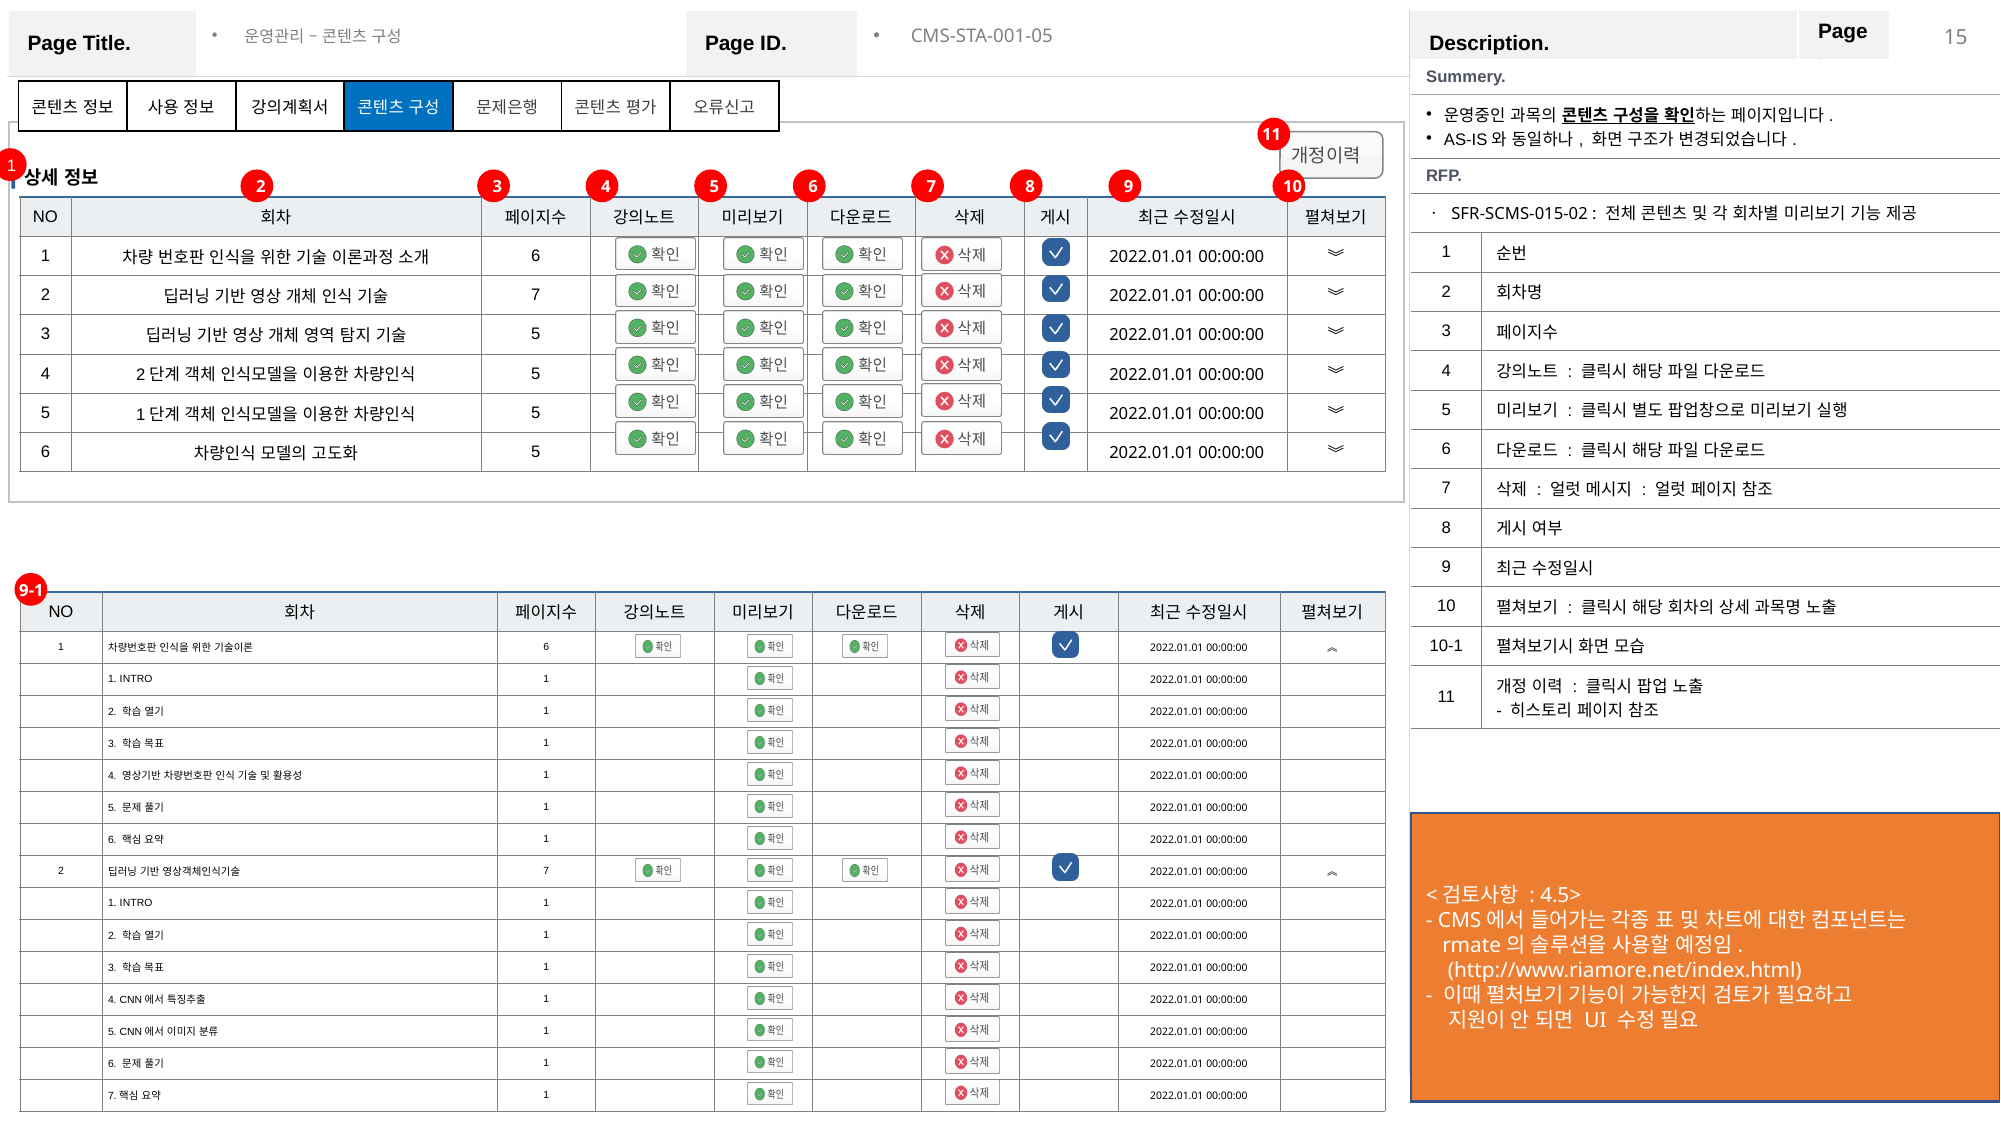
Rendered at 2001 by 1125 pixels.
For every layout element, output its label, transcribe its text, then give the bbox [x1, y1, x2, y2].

table_cell [1020, 1048, 1118, 1079]
table_header Summery. [1411, 59, 2000, 94]
table_cell [1020, 920, 1118, 951]
table_cell 10-1 [1411, 627, 1481, 665]
table_cell [916, 355, 921, 393]
table_cell [596, 728, 634, 759]
table_cell [1025, 394, 1042, 432]
text_box [8, 121, 1405, 503]
table_cell [1281, 1080, 1385, 1111]
table_cell [813, 632, 921, 663]
table_header 콘텐츠 평가 [562, 82, 669, 130]
table_cell 6 [21, 433, 71, 471]
table_cell [813, 920, 921, 951]
table_cell [808, 315, 822, 354]
table_cell [21, 920, 102, 951]
table_cell 4 [21, 355, 71, 393]
table_cell 6 [498, 632, 595, 663]
table_cell 2 [1411, 273, 1481, 311]
table_cell 2022.01.01 00:00:00 [1088, 394, 1287, 432]
table_cell 개정 이력 : 클릭시 팝업 노출 - 히스토리 페이지 참조 [1482, 666, 2000, 728]
table_cell 3 [21, 315, 71, 354]
table_cell [596, 792, 634, 823]
table_cell [596, 984, 714, 1015]
table_cell [1025, 355, 1042, 393]
text_box <검토사항 : 4.5> - CMS에서 들어가는 각종 표 및 차트에 대한 컴포넌트는 rmate의 솔루션을 사용할 예정임. (http://www.riamore.net/index.html) - 이때 펼처보기 기능이 가능한지 검토가 필요하고 지원이 안 되면 UI 수정 필요 [1410, 812, 2000, 1103]
table_cell [1002, 237, 1024, 275]
table_cell [1020, 1080, 1118, 1111]
table_cell [1281, 1048, 1385, 1079]
table_cell 2022.01.01 00:00:00 [1119, 760, 1280, 791]
table_header 게시 [1020, 593, 1118, 631]
table_cell [922, 920, 945, 951]
table_cell 4 [1411, 351, 1481, 390]
table_cell [21, 1080, 102, 1111]
table_header NO [21, 593, 102, 631]
table_cell [888, 760, 921, 791]
table_cell [1069, 276, 1087, 314]
table_cell ㆍ SFR-SCMS-015-02 : 전체 콘텐츠 및 각 회차별 미리보기 기능 제공 [1411, 194, 2000, 232]
table_cell [1281, 952, 1385, 983]
table_cell [21, 696, 102, 727]
table_cell [1002, 394, 1024, 432]
table_cell 2 [21, 856, 102, 887]
table_cell 2. 학습 열기 [103, 696, 497, 727]
table_cell [715, 664, 747, 695]
table_cell [1020, 728, 1052, 759]
table_cell [916, 237, 921, 275]
table_cell [715, 1048, 747, 1079]
table_cell [922, 952, 945, 983]
table_header 페이지수 [498, 593, 595, 631]
table_cell [596, 1080, 714, 1111]
table_cell [1281, 760, 1385, 791]
table_cell 7 [1411, 469, 1481, 508]
table_cell 순번 [1482, 233, 2000, 272]
table_cell [793, 984, 812, 1015]
table_cell [680, 696, 714, 727]
table_header 콘텐츠 구성 [345, 82, 452, 130]
table_cell [888, 728, 921, 759]
table_cell 1단계 객체 인식모델을 이용한 차량인식 [72, 394, 481, 432]
table_cell [1281, 1016, 1385, 1047]
table_cell 7.핵심 요약 [103, 1080, 497, 1111]
table_cell [680, 792, 714, 823]
table_cell 11 [1411, 666, 1481, 728]
table_header 삭제 [916, 198, 1024, 236]
table_cell 회차명 [1482, 273, 2000, 311]
table_header 다운로드 [808, 198, 915, 236]
table_cell 2022.01.01 00:00:00 [1119, 1080, 1280, 1111]
table_cell [1001, 824, 1019, 855]
table_cell 2022.01.01 00:00:00 [1119, 888, 1280, 919]
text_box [694, 165, 730, 207]
table_cell [922, 888, 945, 919]
table_cell 5 [482, 355, 590, 393]
table_cell 3 [1411, 312, 1481, 350]
table_cell [596, 856, 714, 887]
table_cell [1002, 315, 1024, 354]
table_cell 1 [1411, 233, 1481, 272]
table_cell 5 [482, 433, 590, 471]
table_cell 2022.01.01 00:00:00 [1088, 237, 1287, 275]
table_cell [715, 1080, 812, 1111]
table_cell [715, 888, 747, 919]
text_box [945, 632, 1001, 1105]
table_header 페이지수 [482, 198, 590, 236]
table_cell 2022.01.01 00:00:00 [1088, 276, 1287, 314]
table_cell [813, 984, 921, 1015]
table_cell [596, 760, 634, 791]
table_cell [813, 664, 842, 695]
table_cell [1020, 632, 1052, 663]
table_cell 2단계 객체 인식모델을 이용한 차량인식 [72, 355, 481, 393]
table_cell [1079, 824, 1118, 855]
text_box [1272, 165, 1309, 207]
table_cell [793, 952, 812, 983]
table_cell [813, 760, 842, 791]
table_cell [1020, 664, 1052, 695]
table_cell 딥러닝 기반 영상 개체 인식 기술 [72, 276, 481, 314]
table_cell [1281, 696, 1385, 727]
table_cell [21, 792, 102, 823]
table_cell 차량인식 모델의 고도화 [72, 433, 481, 471]
table_header 최근 수정일시 [1119, 593, 1280, 631]
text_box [1277, 131, 1384, 179]
table_cell 5 [21, 394, 71, 432]
table_cell ︾ [1288, 355, 1385, 393]
table_cell [922, 792, 945, 823]
table_cell [793, 824, 812, 855]
table_cell 5. CNN에서 이미지 분류 [103, 1016, 497, 1047]
table_cell [1001, 632, 1019, 663]
table_cell [813, 696, 842, 727]
table_cell [699, 355, 723, 393]
table_cell [715, 632, 812, 663]
table_cell 최근 수정일시 [1482, 548, 2000, 586]
table_cell 딥러닝 기반 영상객체인식기술 [103, 856, 497, 887]
table_cell 1 [498, 696, 595, 727]
table_cell [813, 1080, 921, 1111]
table_cell [813, 824, 842, 855]
table_cell RFP. [1411, 159, 2000, 193]
table_cell 1 [498, 920, 595, 951]
table_cell 다운로드 : 클릭시 해당 파일 다운로드 [1482, 430, 2000, 468]
table_cell [793, 760, 812, 791]
table_cell 2022.01.01 00:00:00 [1119, 824, 1280, 855]
table_cell [916, 315, 921, 354]
table_cell [1020, 792, 1052, 823]
table_cell 1 [498, 888, 595, 919]
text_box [1108, 165, 1145, 207]
table_cell [699, 276, 723, 314]
table_cell [680, 664, 714, 695]
table_cell [596, 696, 634, 727]
table_cell [1001, 760, 1019, 791]
table_cell [1079, 728, 1118, 759]
table_cell [1001, 920, 1019, 951]
table_cell 2022.01.01 00:00:00 [1119, 856, 1280, 887]
table_cell [813, 728, 842, 759]
table_cell 5 [482, 315, 590, 354]
table_header 삭제 [922, 593, 1019, 631]
table_cell [680, 824, 714, 855]
table_header 사용 정보 [128, 82, 235, 130]
table_cell [21, 888, 102, 919]
table_cell 2022.01.01 00:00:00 [1119, 728, 1280, 759]
table_header 다운로드 [813, 593, 921, 631]
table_cell [793, 1048, 812, 1079]
table_cell [21, 760, 102, 791]
table_header 펼쳐보기 [1288, 198, 1385, 236]
table_cell 미리보기 : 클릭시 별도 팝업창으로 미리보기 실행 [1482, 391, 2000, 429]
table_cell 차량 번호판 인식을 위한 기술 이론과정 소개 [72, 237, 481, 275]
table_cell [1020, 856, 1118, 887]
table_cell 1 [498, 1080, 595, 1111]
table_cell [1001, 696, 1019, 727]
table_cell [1281, 728, 1385, 759]
table_cell 1 [498, 760, 595, 791]
table_header 미리보기 [699, 198, 807, 236]
table_cell [596, 632, 714, 663]
table_cell 7 [482, 276, 590, 314]
table_cell [922, 664, 945, 695]
table_cell [916, 394, 921, 432]
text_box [14, 569, 51, 610]
table_cell 6. 핵심 요약 [103, 824, 497, 855]
table_cell 펼쳐보기시 화면 모습 [1482, 627, 2000, 665]
table_cell [596, 664, 634, 695]
table_cell 1 [498, 952, 595, 983]
table_cell [1079, 792, 1118, 823]
table_cell [715, 952, 747, 983]
table_cell 2022.01.01 00:00:00 [1119, 1016, 1280, 1047]
table_header 회차 [72, 198, 481, 236]
table_cell ︾ [1288, 237, 1385, 275]
table_cell 딥러닝 기반 영상 개체 영역 탐지 기술 [72, 315, 481, 354]
table_cell [1281, 792, 1385, 823]
list 운영관리 – 콘텐츠 구성 [196, 18, 684, 55]
table_cell [715, 984, 747, 1015]
table_cell 9 [1411, 548, 1481, 586]
table_cell [808, 355, 822, 393]
table_cell [1281, 920, 1385, 951]
table_cell [1001, 792, 1019, 823]
table_cell 차량번호판 인식을 위한 기술이론 [103, 632, 497, 663]
table_cell [808, 433, 915, 471]
table_cell [888, 696, 921, 727]
table_cell [922, 856, 945, 887]
table_cell 2022.01.01 00:00:00 [1119, 952, 1280, 983]
table_cell [916, 276, 921, 314]
table_cell [21, 1016, 102, 1047]
table_cell [699, 315, 723, 354]
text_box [634, 634, 680, 882]
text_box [240, 165, 277, 207]
table_cell [916, 433, 1024, 471]
table_cell 2 [21, 276, 71, 314]
table_cell [1025, 237, 1087, 275]
table_cell [715, 696, 747, 727]
table_cell 6. 문제 풀기 [103, 1048, 497, 1079]
table_cell [21, 984, 102, 1015]
table_cell [591, 355, 615, 393]
table_header 게시 [1025, 198, 1087, 236]
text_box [9, 158, 139, 196]
table_cell [808, 394, 822, 432]
table_cell [680, 728, 714, 759]
table_cell ︾ [1288, 315, 1385, 354]
table_cell [591, 315, 615, 354]
table_cell 10 [1411, 587, 1481, 626]
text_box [1009, 165, 1046, 206]
table_cell [1281, 824, 1385, 855]
table_header 문제은행 [454, 82, 561, 130]
table_cell 삭제 : 얼럿 메시지 : 얼럿 페이지 참조 [1482, 469, 2000, 508]
table_cell [808, 276, 822, 314]
table_cell [596, 920, 714, 951]
table_cell [1281, 984, 1385, 1015]
table_cell [715, 856, 747, 887]
table_cell [591, 433, 698, 471]
table_cell 4. 영상기반 차량번호판 인식 기술 및 활용성 [103, 760, 497, 791]
table_cell [1001, 664, 1019, 695]
table_cell 2022.01.01 00:00:00 [1119, 792, 1280, 823]
table_cell [793, 696, 812, 727]
table_cell [922, 760, 945, 791]
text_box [792, 165, 829, 207]
table_cell [1001, 1016, 1019, 1047]
table_cell 5. 문제 풀기 [103, 792, 497, 823]
table_cell [1020, 888, 1118, 919]
table_cell 1 [498, 1016, 595, 1047]
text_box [1042, 238, 1069, 450]
table_cell 2022.01.01 00:00:00 [1119, 920, 1280, 951]
table_header 강의노트 [591, 198, 698, 236]
table_header 강의노트 [596, 593, 714, 631]
table_cell 1 [498, 664, 595, 695]
table_cell 2. 학습 열기 [103, 920, 497, 951]
table_cell [1001, 728, 1019, 759]
table_cell 5 [482, 394, 590, 432]
table_cell [813, 1048, 921, 1079]
table_cell [715, 760, 747, 791]
table_cell [591, 237, 615, 275]
table_cell 1 [498, 728, 595, 759]
table_cell 5 [1411, 391, 1481, 429]
table_cell [699, 394, 723, 432]
table_cell [922, 1016, 945, 1047]
table_header 펼쳐보기 [1281, 593, 1385, 631]
table_cell [793, 1016, 812, 1047]
table_cell 1. INTRO [103, 664, 497, 695]
table_cell [1079, 760, 1118, 791]
table_cell [1069, 315, 1087, 354]
table_cell [21, 1048, 102, 1079]
table_cell [21, 952, 102, 983]
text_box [1052, 631, 1079, 881]
table_cell [1020, 1016, 1118, 1047]
table_cell [922, 632, 945, 663]
table_cell [21, 728, 102, 759]
table_cell 강의노트 : 클릭시 해당 파일 다운로드 [1482, 351, 2000, 390]
table_header 콘텐츠 정보 [19, 82, 126, 130]
table_cell [21, 824, 102, 855]
table_header 강의계획서 [237, 82, 343, 130]
table_cell 운영중인 과목의 콘텐츠 구성을 확인하는 페이지입니다. AS-IS와 동일하나, 화면 구조가 변경되었습니다. [1411, 95, 2000, 158]
table_cell [596, 952, 714, 983]
table_cell [591, 394, 615, 432]
table_header 오류신고 [671, 82, 778, 130]
table_cell [596, 1016, 714, 1047]
table_cell 2022.01.01 00:00:00 [1119, 664, 1280, 695]
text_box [1257, 113, 1294, 155]
table_cell [1001, 1048, 1019, 1079]
table_header 최근 수정일시 [1088, 198, 1287, 236]
table_cell ︾ [1288, 433, 1385, 471]
table_cell [813, 952, 921, 983]
table_cell [922, 824, 945, 855]
table_cell [903, 394, 915, 432]
table_cell [922, 1080, 1019, 1111]
table_cell [813, 792, 842, 823]
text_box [911, 165, 947, 207]
table_cell 7 [498, 856, 595, 887]
table_cell [903, 276, 915, 314]
table_cell [596, 1048, 714, 1079]
table_cell 2022.01.01 00:00:00 [1119, 696, 1280, 727]
table_cell [793, 856, 812, 887]
table_cell [793, 664, 812, 695]
table_header NO [21, 198, 71, 236]
table_cell 2022.01.01 00:00:00 [1088, 433, 1287, 471]
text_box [477, 165, 513, 207]
table_cell [1281, 888, 1385, 919]
table_header 미리보기 [715, 593, 812, 631]
table_cell [1025, 276, 1042, 314]
table_cell [813, 856, 921, 887]
table_cell 2022.01.01 00:00:00 [1119, 1048, 1280, 1079]
table_cell 1. INTRO [103, 888, 497, 919]
table_cell [1001, 856, 1019, 887]
table_cell [1002, 355, 1024, 393]
text_box 1 [0, 148, 26, 181]
table_cell 4. CNN에서 특징추출 [103, 984, 497, 1015]
table_cell [903, 315, 915, 354]
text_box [585, 165, 622, 207]
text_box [723, 237, 804, 455]
table_cell [715, 824, 747, 855]
table_cell [591, 276, 615, 314]
table_cell [1025, 433, 1087, 471]
table_cell [813, 888, 921, 919]
table_cell 2022.01.01 00:00:00 [1088, 355, 1287, 393]
table_cell 게시 여부 [1482, 509, 2000, 547]
table_cell ︽ [1281, 632, 1385, 663]
table_cell [596, 888, 714, 919]
table_cell [793, 888, 812, 919]
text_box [921, 237, 1002, 455]
table_cell [1069, 394, 1087, 432]
table_cell [1079, 664, 1118, 695]
table_cell 3. 학습 목표 [103, 952, 497, 983]
table_cell ︽ [1281, 856, 1385, 887]
list CMS-STA-001-05 [858, 18, 1405, 55]
table_cell 2022.01.01 00:00:00 [1119, 632, 1280, 663]
table_cell 1 [21, 237, 71, 275]
table_cell [888, 664, 921, 695]
table_cell [1281, 664, 1385, 695]
table_cell [1020, 696, 1052, 727]
table_cell [1025, 315, 1042, 354]
table_cell [888, 792, 921, 823]
table_cell [813, 1016, 921, 1047]
table_cell 2022.01.01 00:00:00 [1088, 315, 1287, 354]
table_cell [888, 824, 921, 855]
table_cell 1 [498, 792, 595, 823]
table_cell [1020, 760, 1052, 791]
table_cell 6 [1411, 430, 1481, 468]
table_cell [1020, 952, 1118, 983]
table_cell 1 [498, 824, 595, 855]
table_cell [1001, 984, 1019, 1015]
table_cell [793, 728, 812, 759]
table_cell [903, 355, 915, 393]
table_cell [922, 728, 945, 759]
table_cell 2022.01.01 00:00:00 [1119, 984, 1280, 1015]
table_cell [793, 792, 812, 823]
table_cell 펼쳐보기 : 클릭시 해당 회차의 상세 과목명 노출 [1482, 587, 2000, 626]
table_cell [680, 760, 714, 791]
table_cell 1 [21, 632, 102, 663]
table_cell [21, 664, 102, 695]
table_cell [715, 792, 747, 823]
table_cell [793, 920, 812, 951]
table_cell [715, 1016, 747, 1047]
table_header 회차 [103, 593, 497, 631]
table_cell 1 [498, 984, 595, 1015]
table_cell [1079, 696, 1118, 727]
table_cell [1002, 276, 1024, 314]
table_cell [903, 237, 915, 275]
table_cell [715, 728, 747, 759]
table_cell 6 [482, 237, 590, 275]
table_cell [1079, 632, 1118, 663]
table_cell [1020, 824, 1052, 855]
table_cell [1069, 355, 1087, 393]
table_cell [1020, 984, 1118, 1015]
table_cell [699, 433, 807, 471]
table_cell [699, 237, 723, 275]
table_cell [922, 1048, 945, 1079]
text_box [842, 634, 888, 882]
table_cell [922, 984, 945, 1015]
table_cell 8 [1411, 509, 1481, 547]
table_cell [1001, 952, 1019, 983]
table_cell [596, 824, 634, 855]
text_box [822, 237, 903, 455]
table_cell 1 [498, 1048, 595, 1079]
table_cell 페이지수 [1482, 312, 2000, 350]
table_cell [1001, 888, 1019, 919]
table_cell [715, 920, 747, 951]
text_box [615, 237, 696, 455]
table_cell ︾ [1288, 394, 1385, 432]
table_cell [808, 237, 822, 275]
table_cell [922, 696, 945, 727]
table_cell 3. 학습 목표 [103, 728, 497, 759]
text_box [747, 634, 793, 1106]
table_cell ︾ [1288, 276, 1385, 314]
